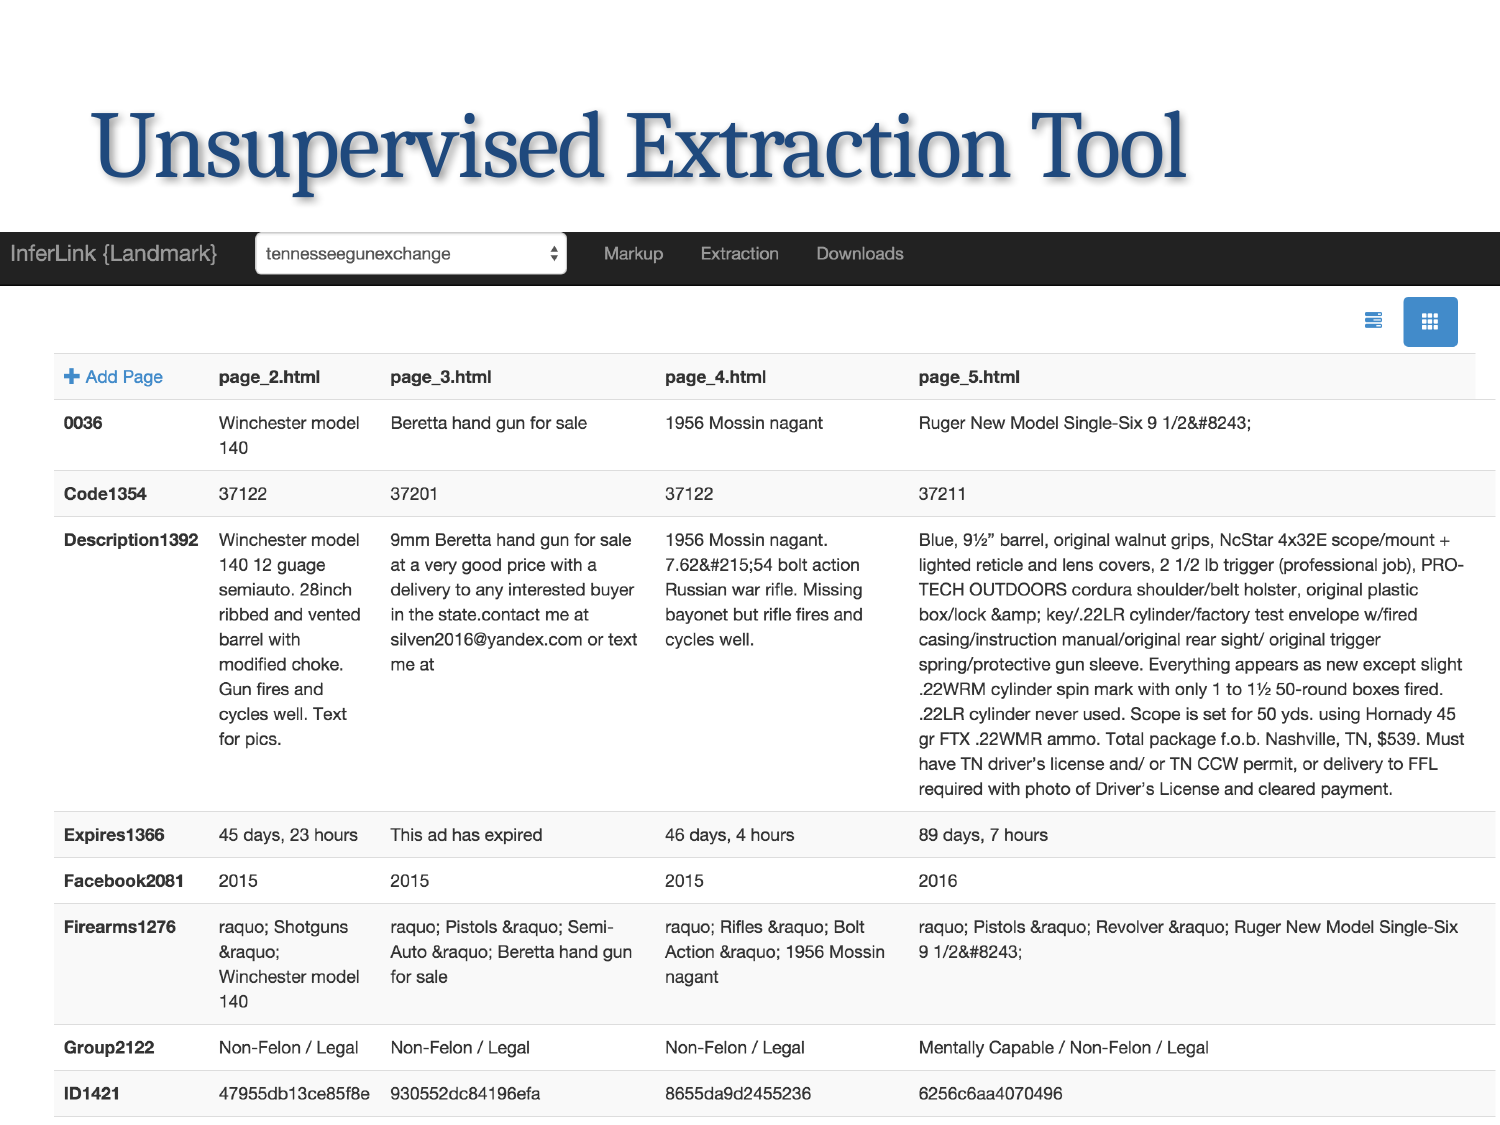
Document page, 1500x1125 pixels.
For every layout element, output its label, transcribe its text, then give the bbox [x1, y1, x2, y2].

picture [0, 231, 1500, 1125]
title Unsupervised Extraction Tool [75, 45, 1427, 226]
